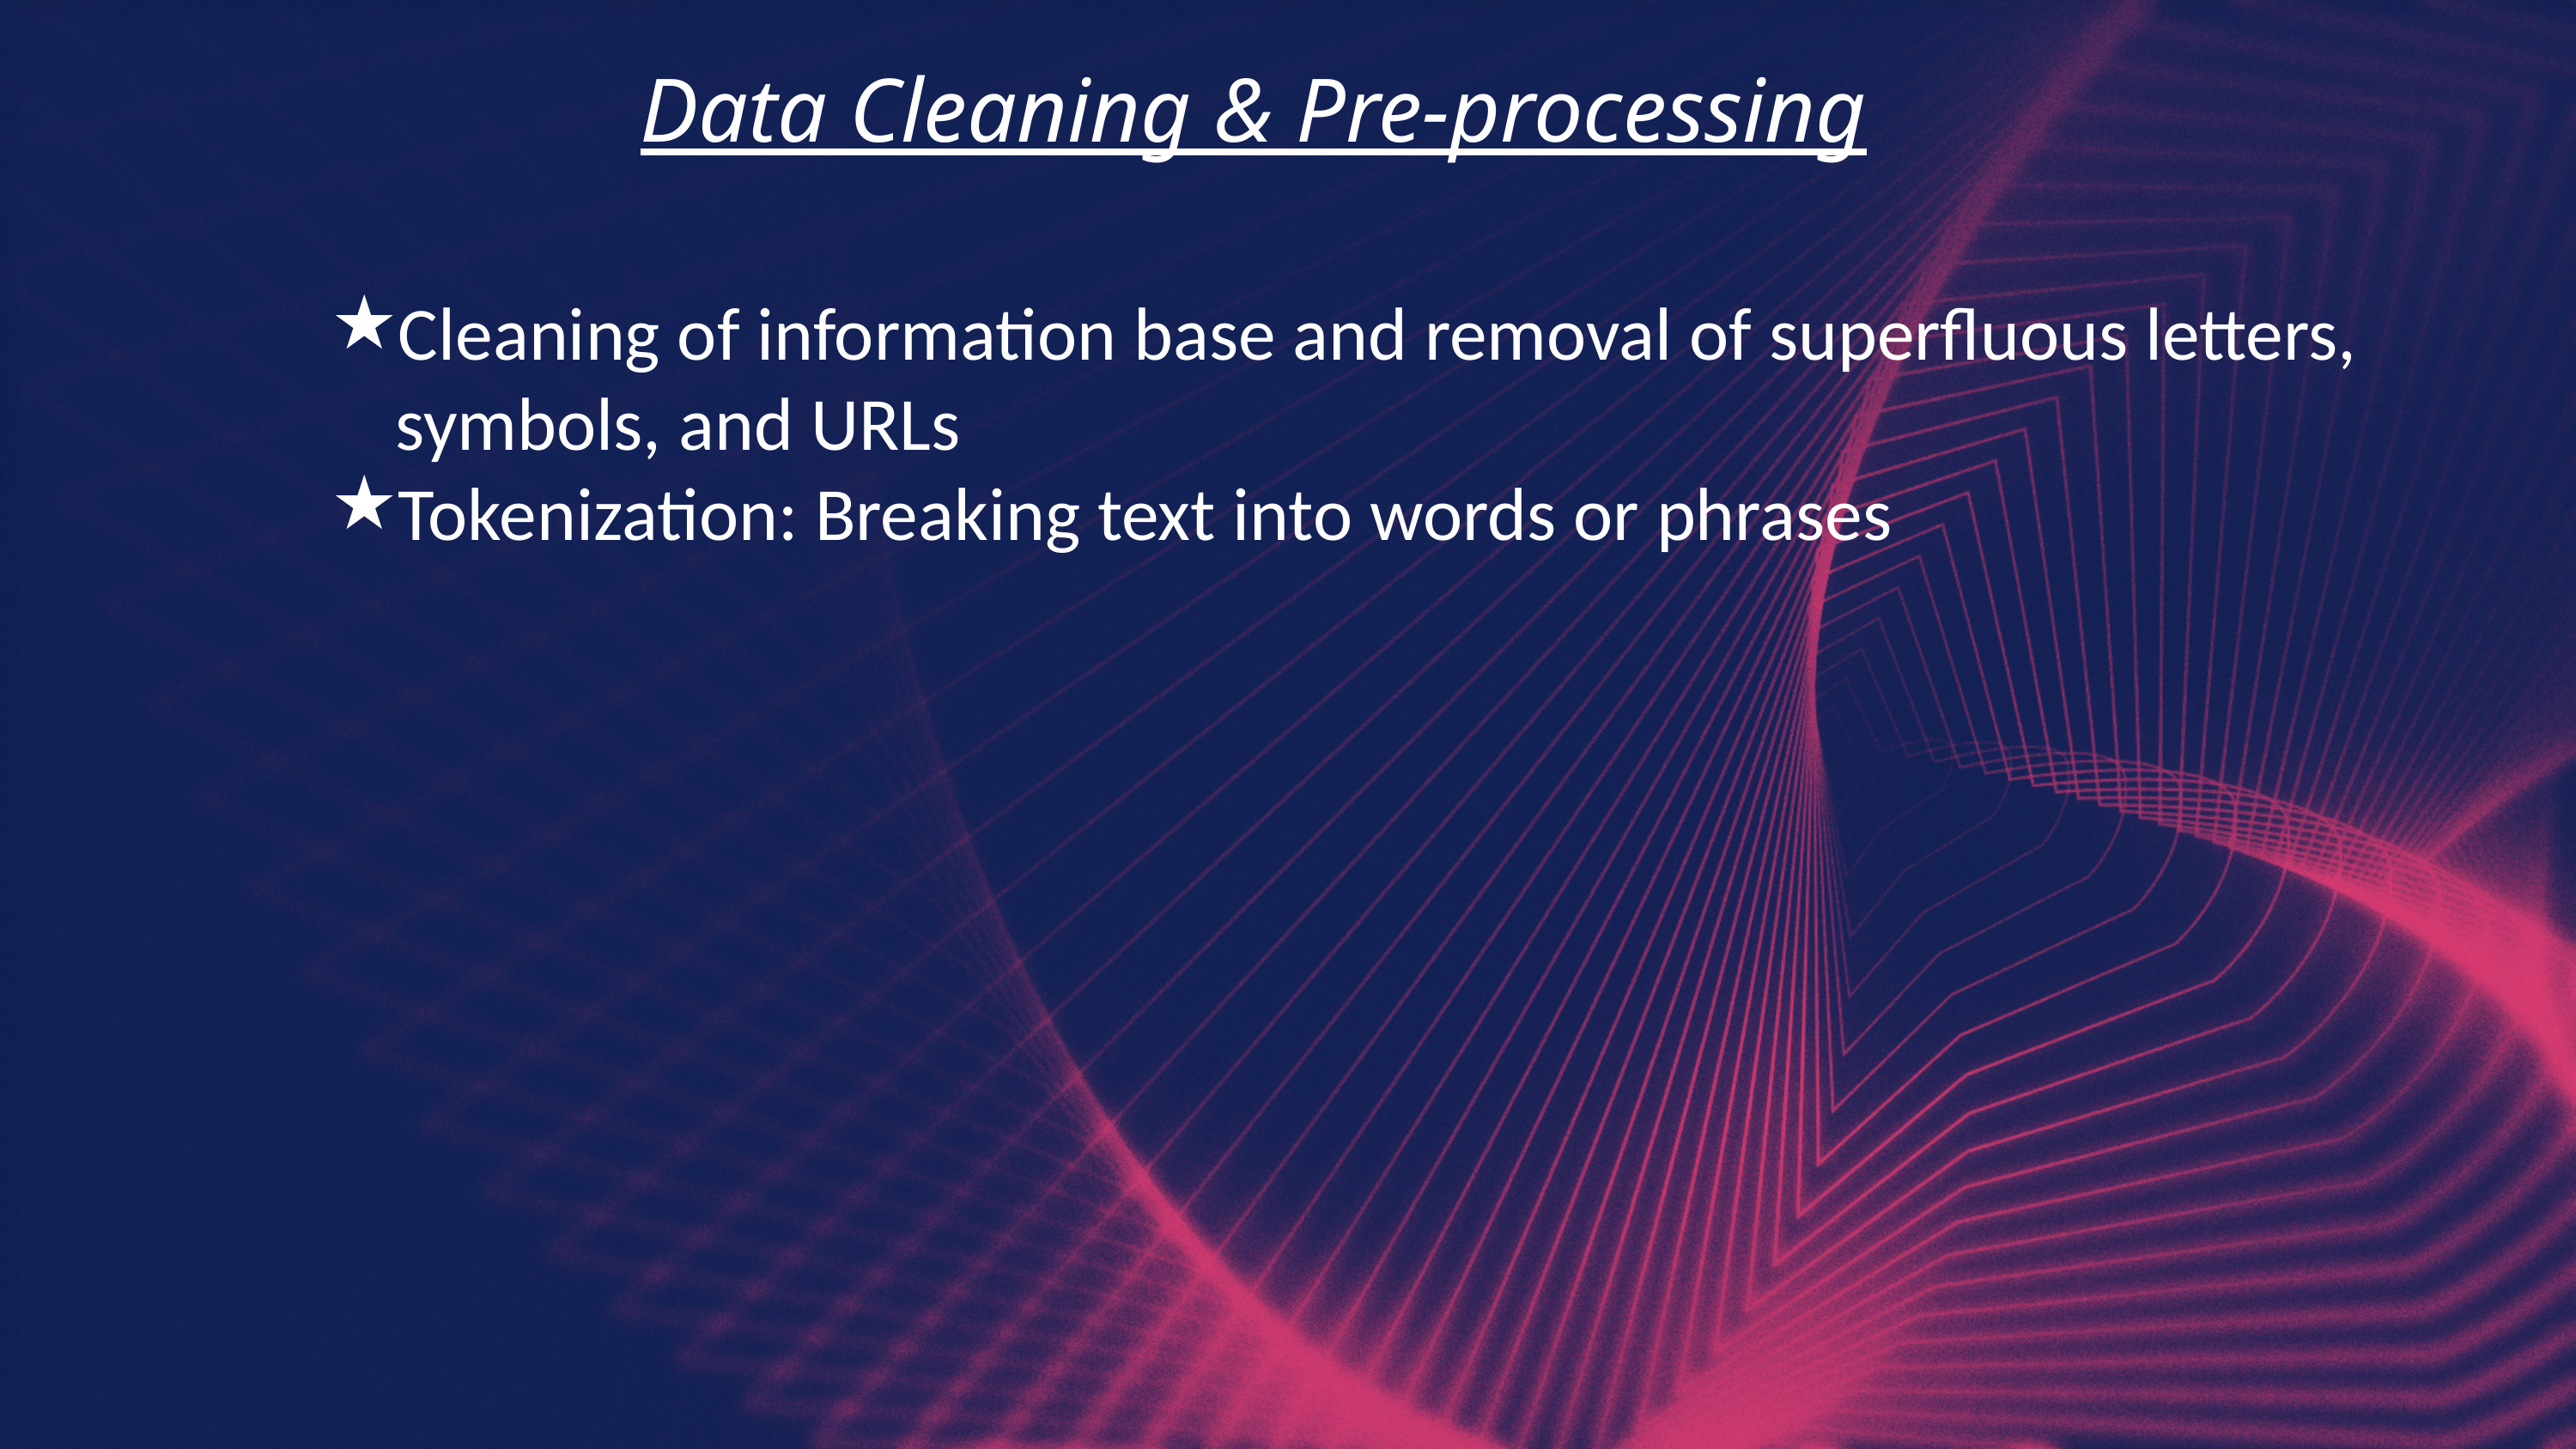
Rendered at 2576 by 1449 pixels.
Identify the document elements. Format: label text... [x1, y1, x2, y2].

text_box Cleaning of information base and removal of superfluous letters, symbols, and URLs Tokenization: Breaking text into words or phrases [318, 272, 2449, 569]
text_box [0, 0, 2576, 1449]
text_box Data Cleaning & Pre-processing [422, 41, 2085, 173]
